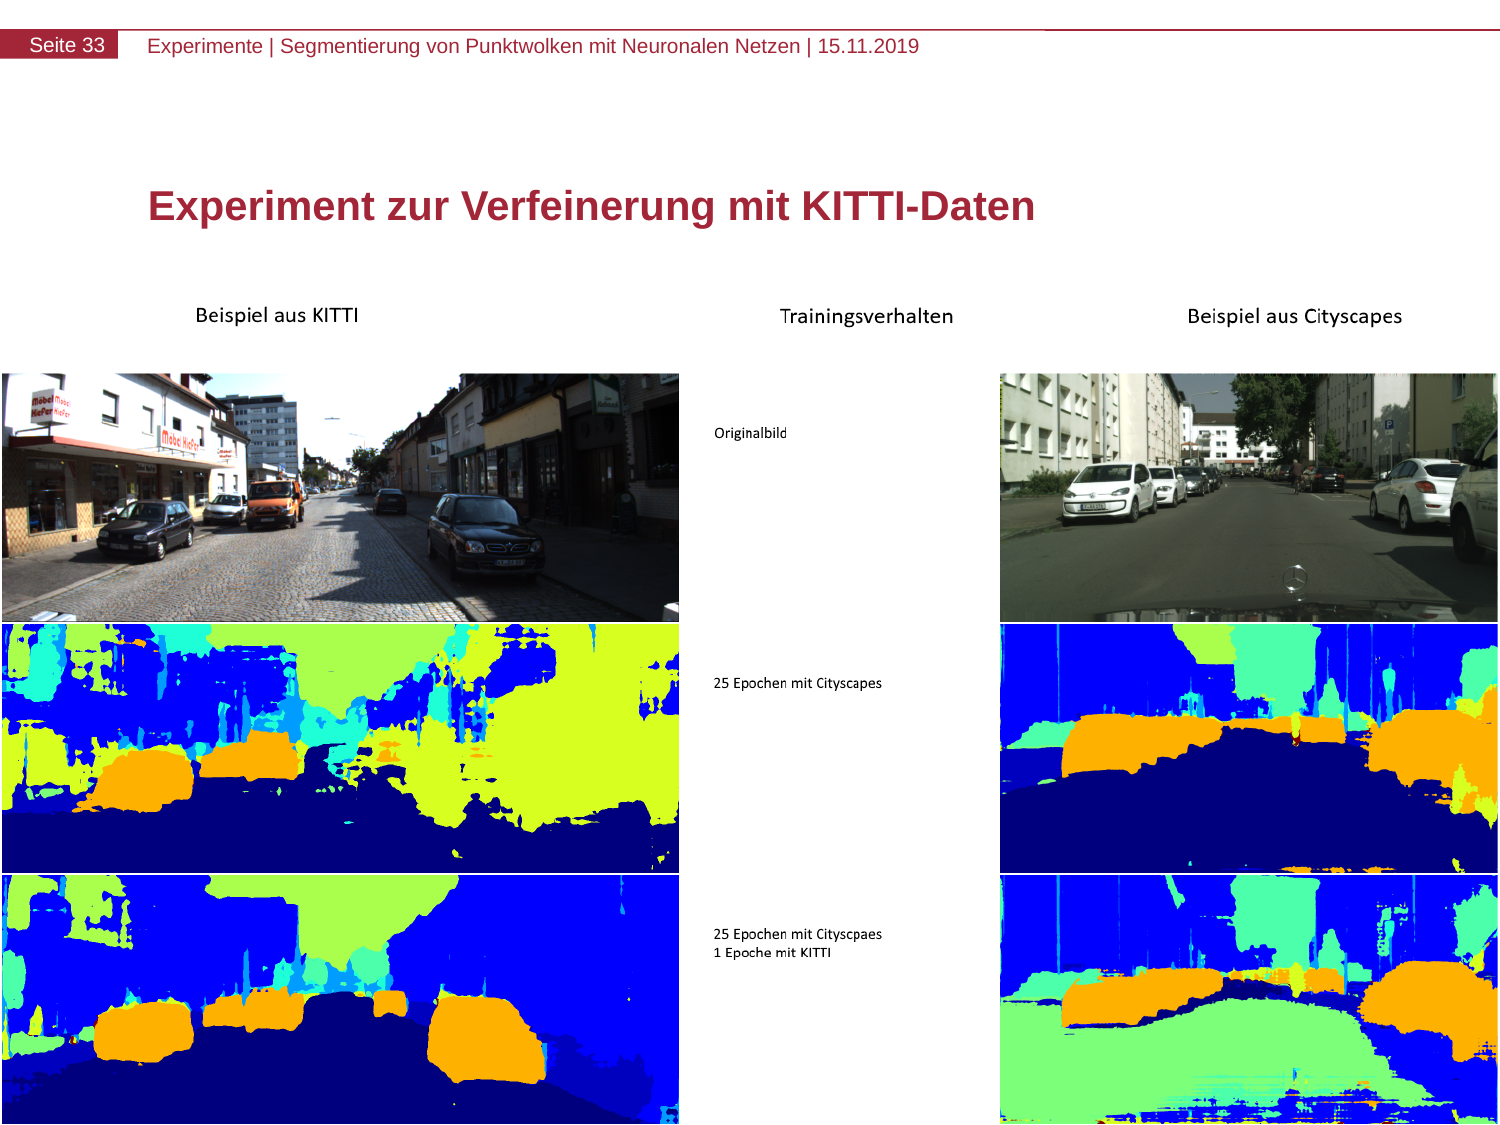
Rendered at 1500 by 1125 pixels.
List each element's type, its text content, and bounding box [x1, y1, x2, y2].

picture [1, 280, 1498, 1125]
title Experiment zur Verfeinerung mit KITTI-Daten [132, 149, 1413, 258]
